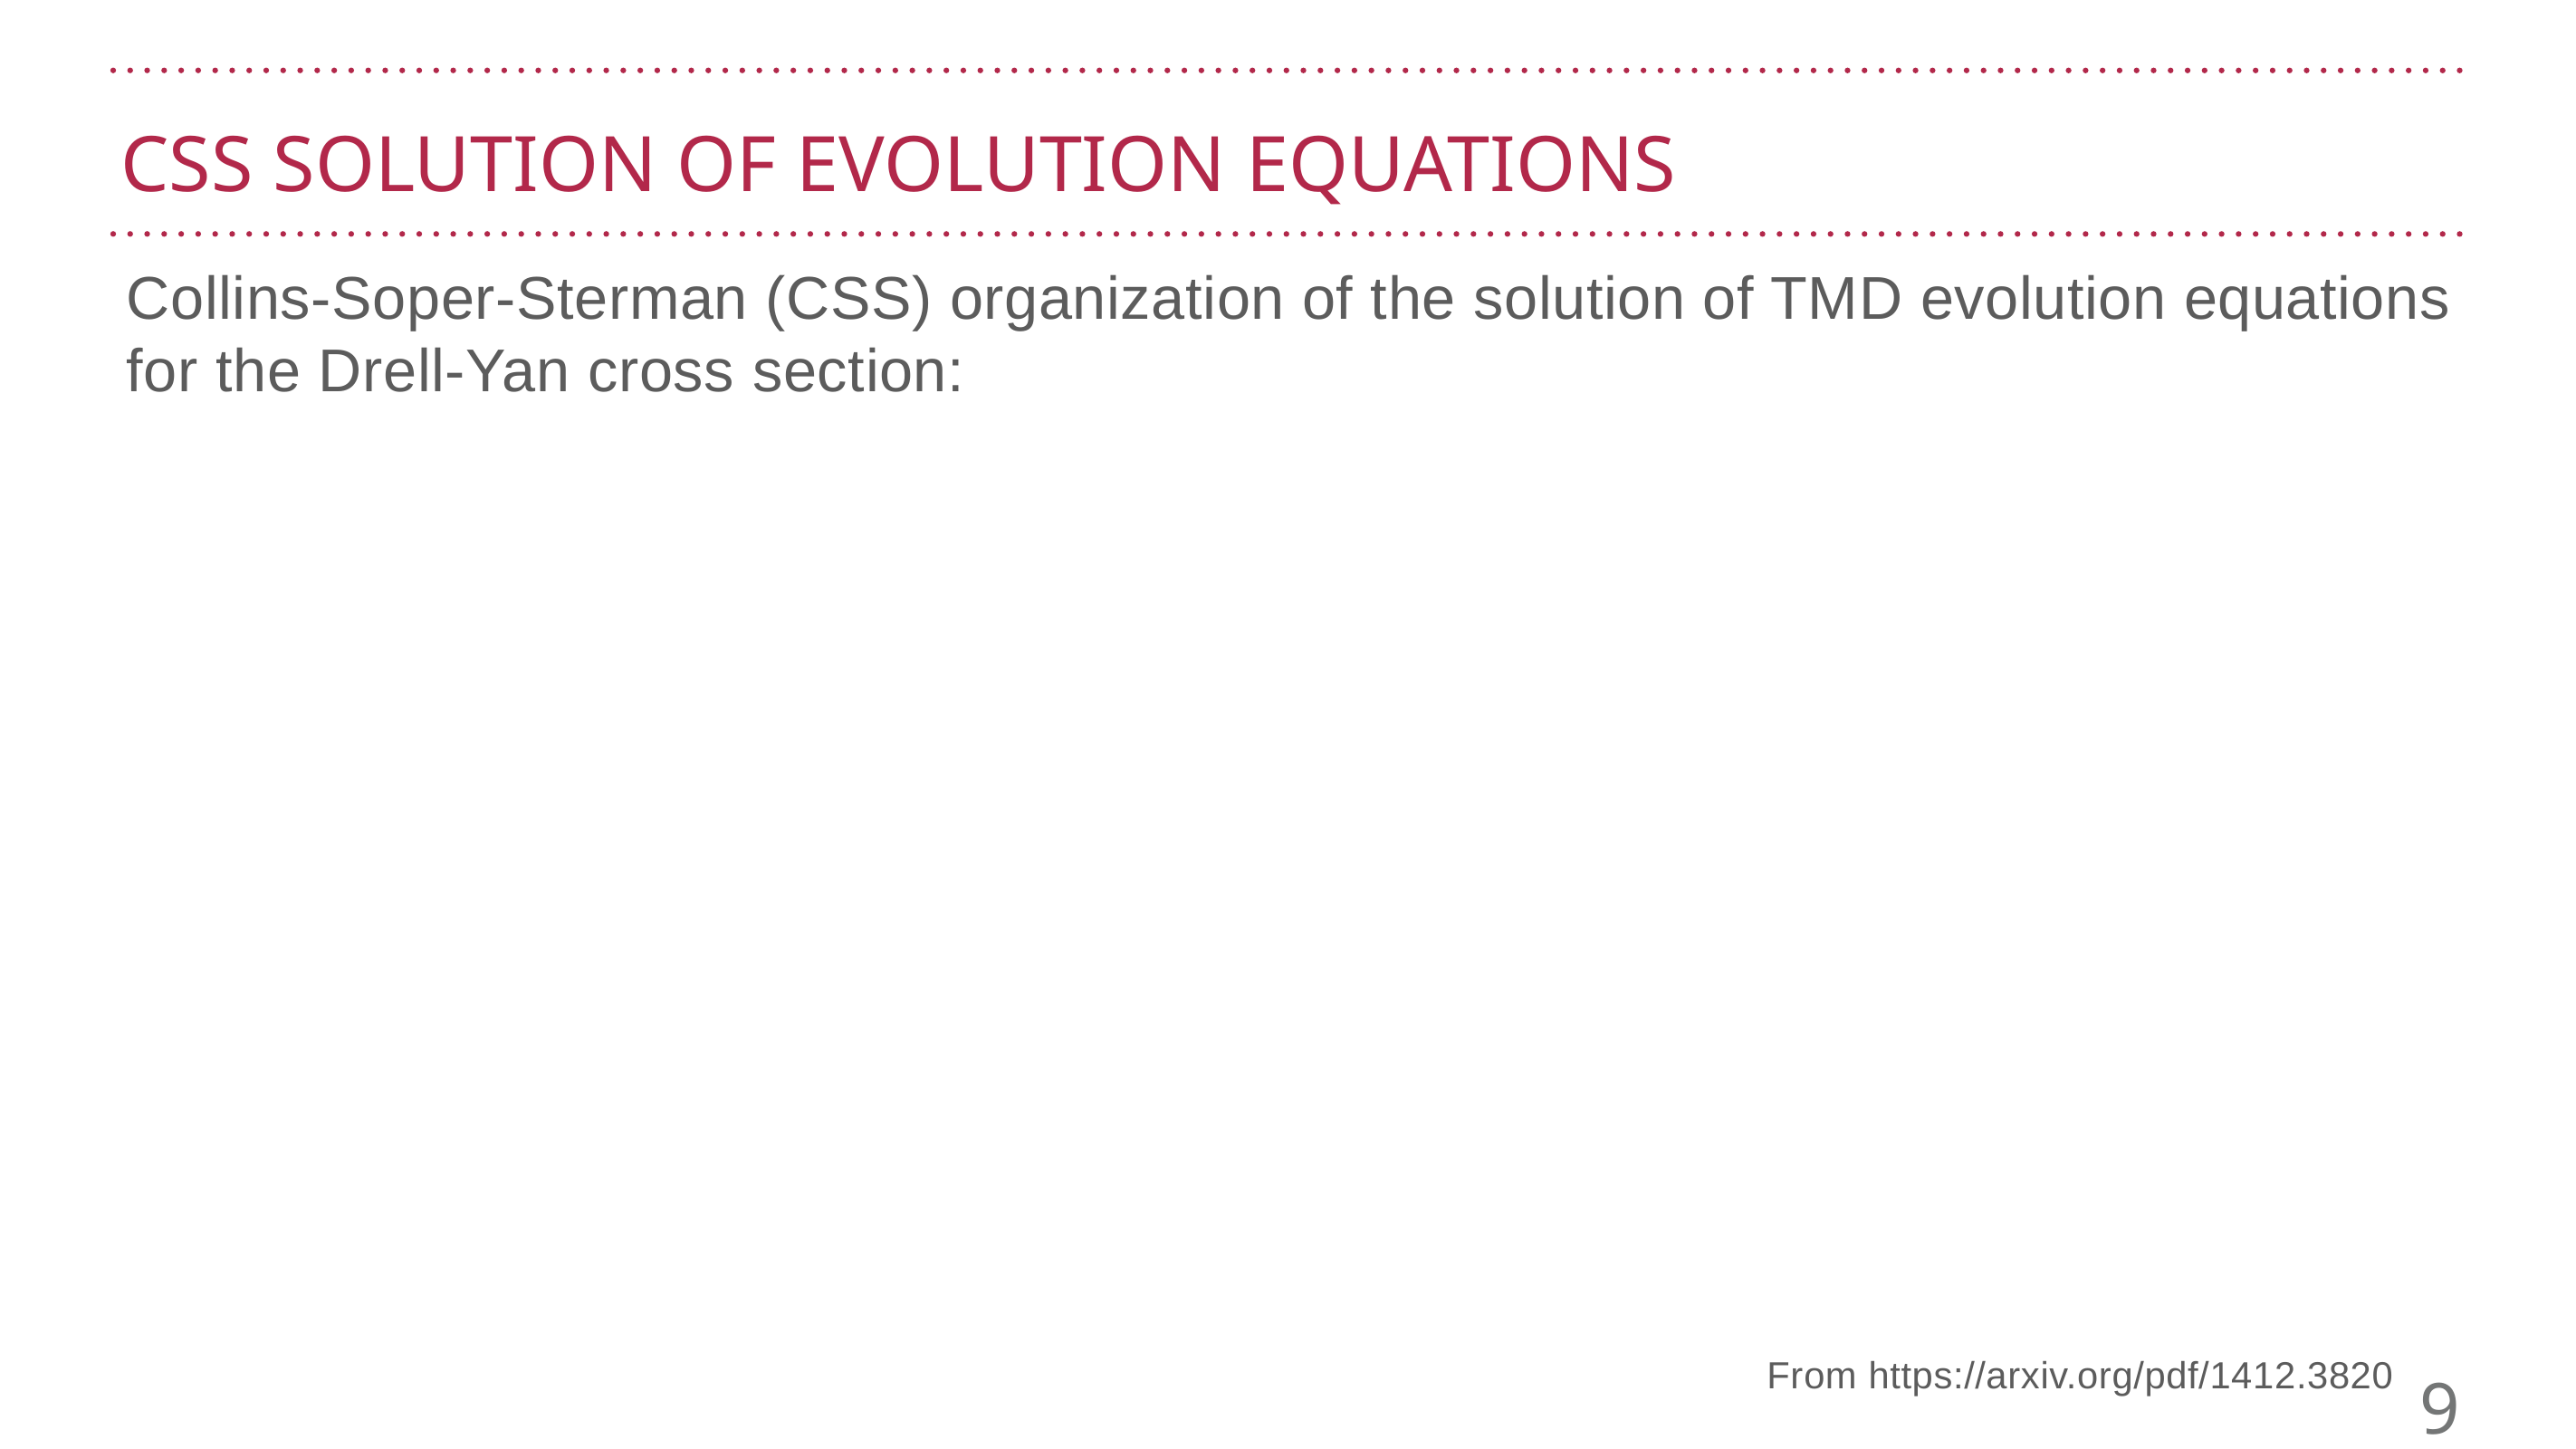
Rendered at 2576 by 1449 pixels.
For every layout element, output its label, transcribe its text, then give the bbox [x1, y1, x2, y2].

text_box Collins-Soper-Sterman (CSS) organization of the solution of TMD evolution equations for the Drell-Yan cross section: [112, 252, 2494, 417]
title CSS solution of evolution equations [112, 107, 2464, 216]
picture [81, 417, 2507, 1446]
